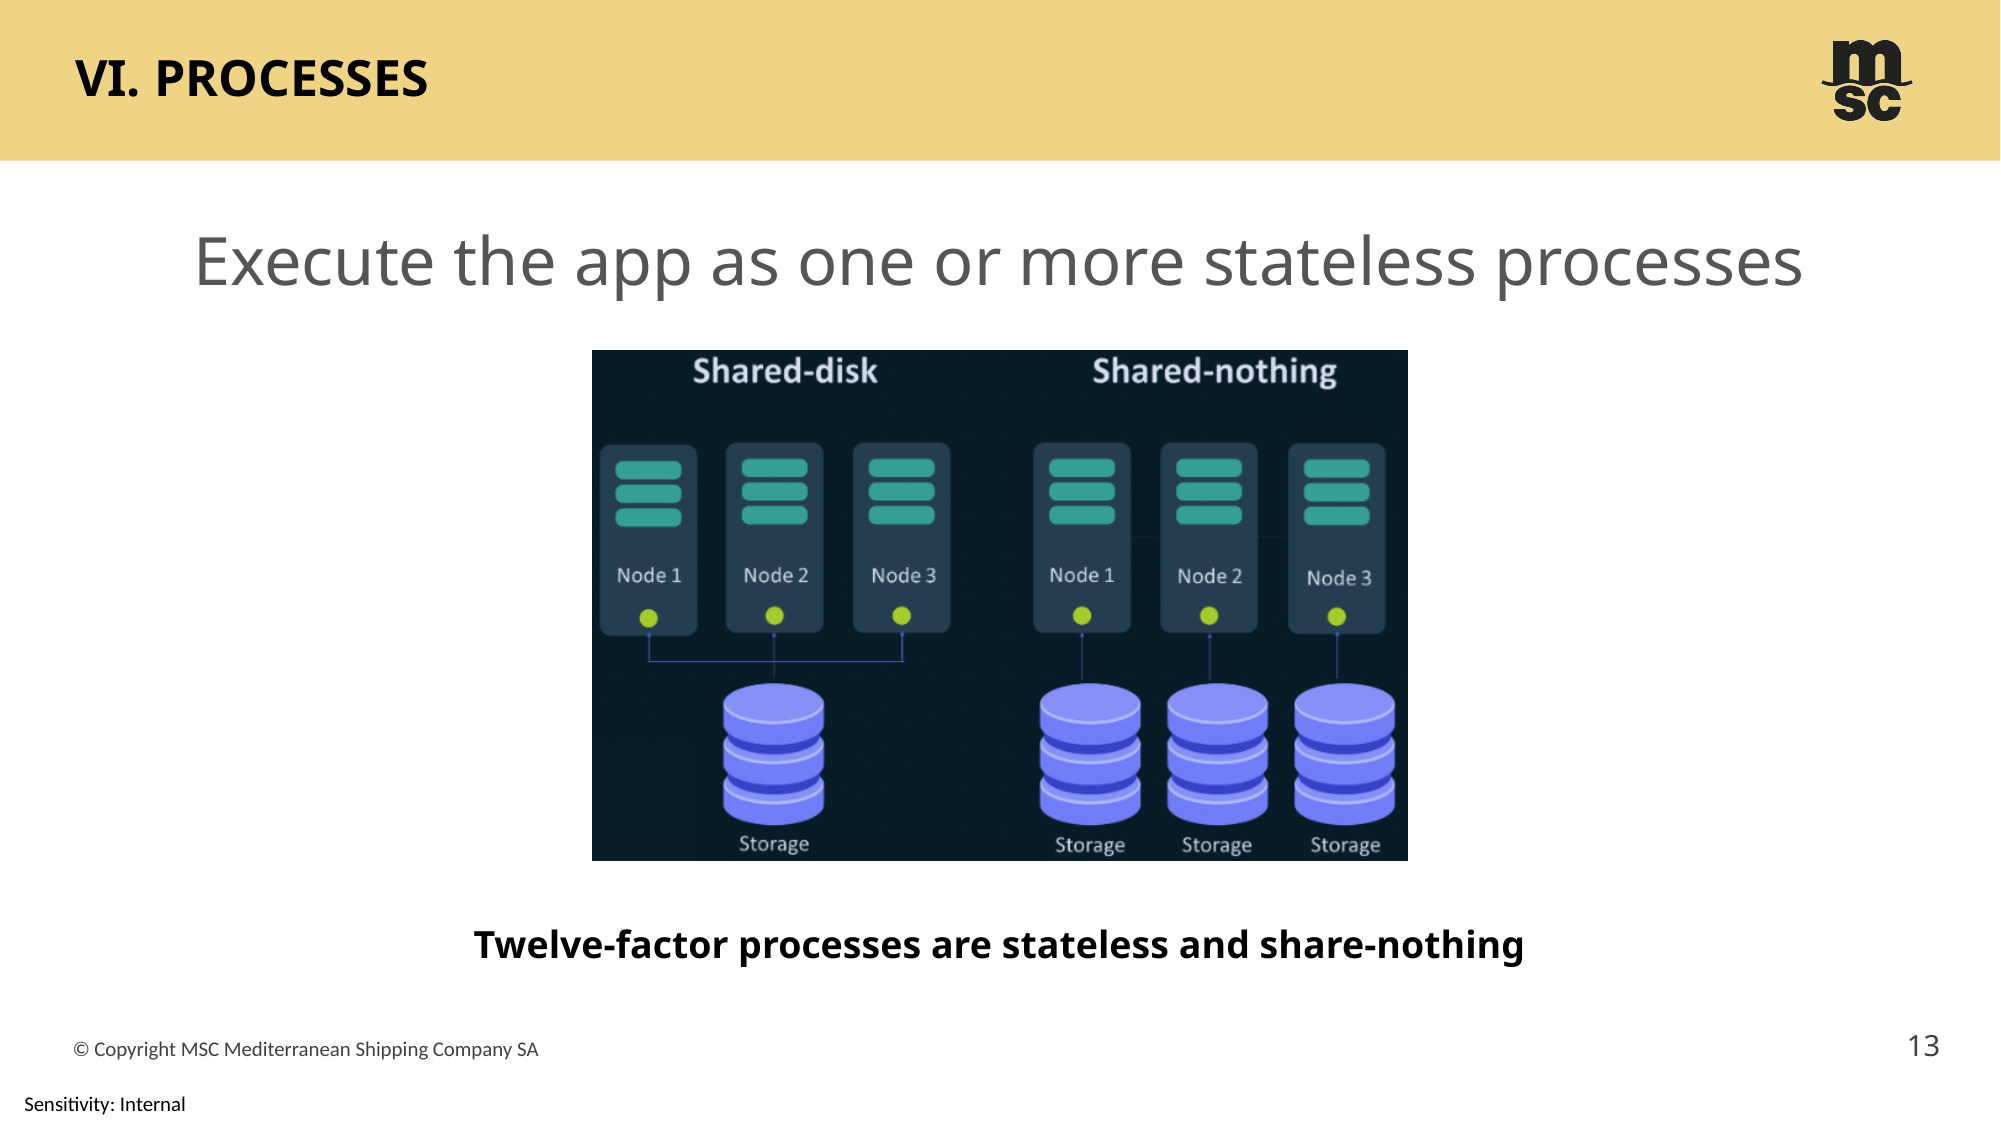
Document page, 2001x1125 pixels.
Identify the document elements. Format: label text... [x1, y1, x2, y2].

slide_number 13 [1879, 1019, 1956, 1070]
footer © Copyright MSC Mediterranean Shipping Company SA [57, 1027, 663, 1079]
text_box Execute the app as one or more stateless processes [0, 210, 2000, 306]
picture [1797, 5, 1937, 157]
picture [592, 350, 1408, 861]
text_box Twelve-factor processes are stateless and share-nothing [72, 913, 1928, 974]
title VI. Processes [75, 6, 1474, 155]
